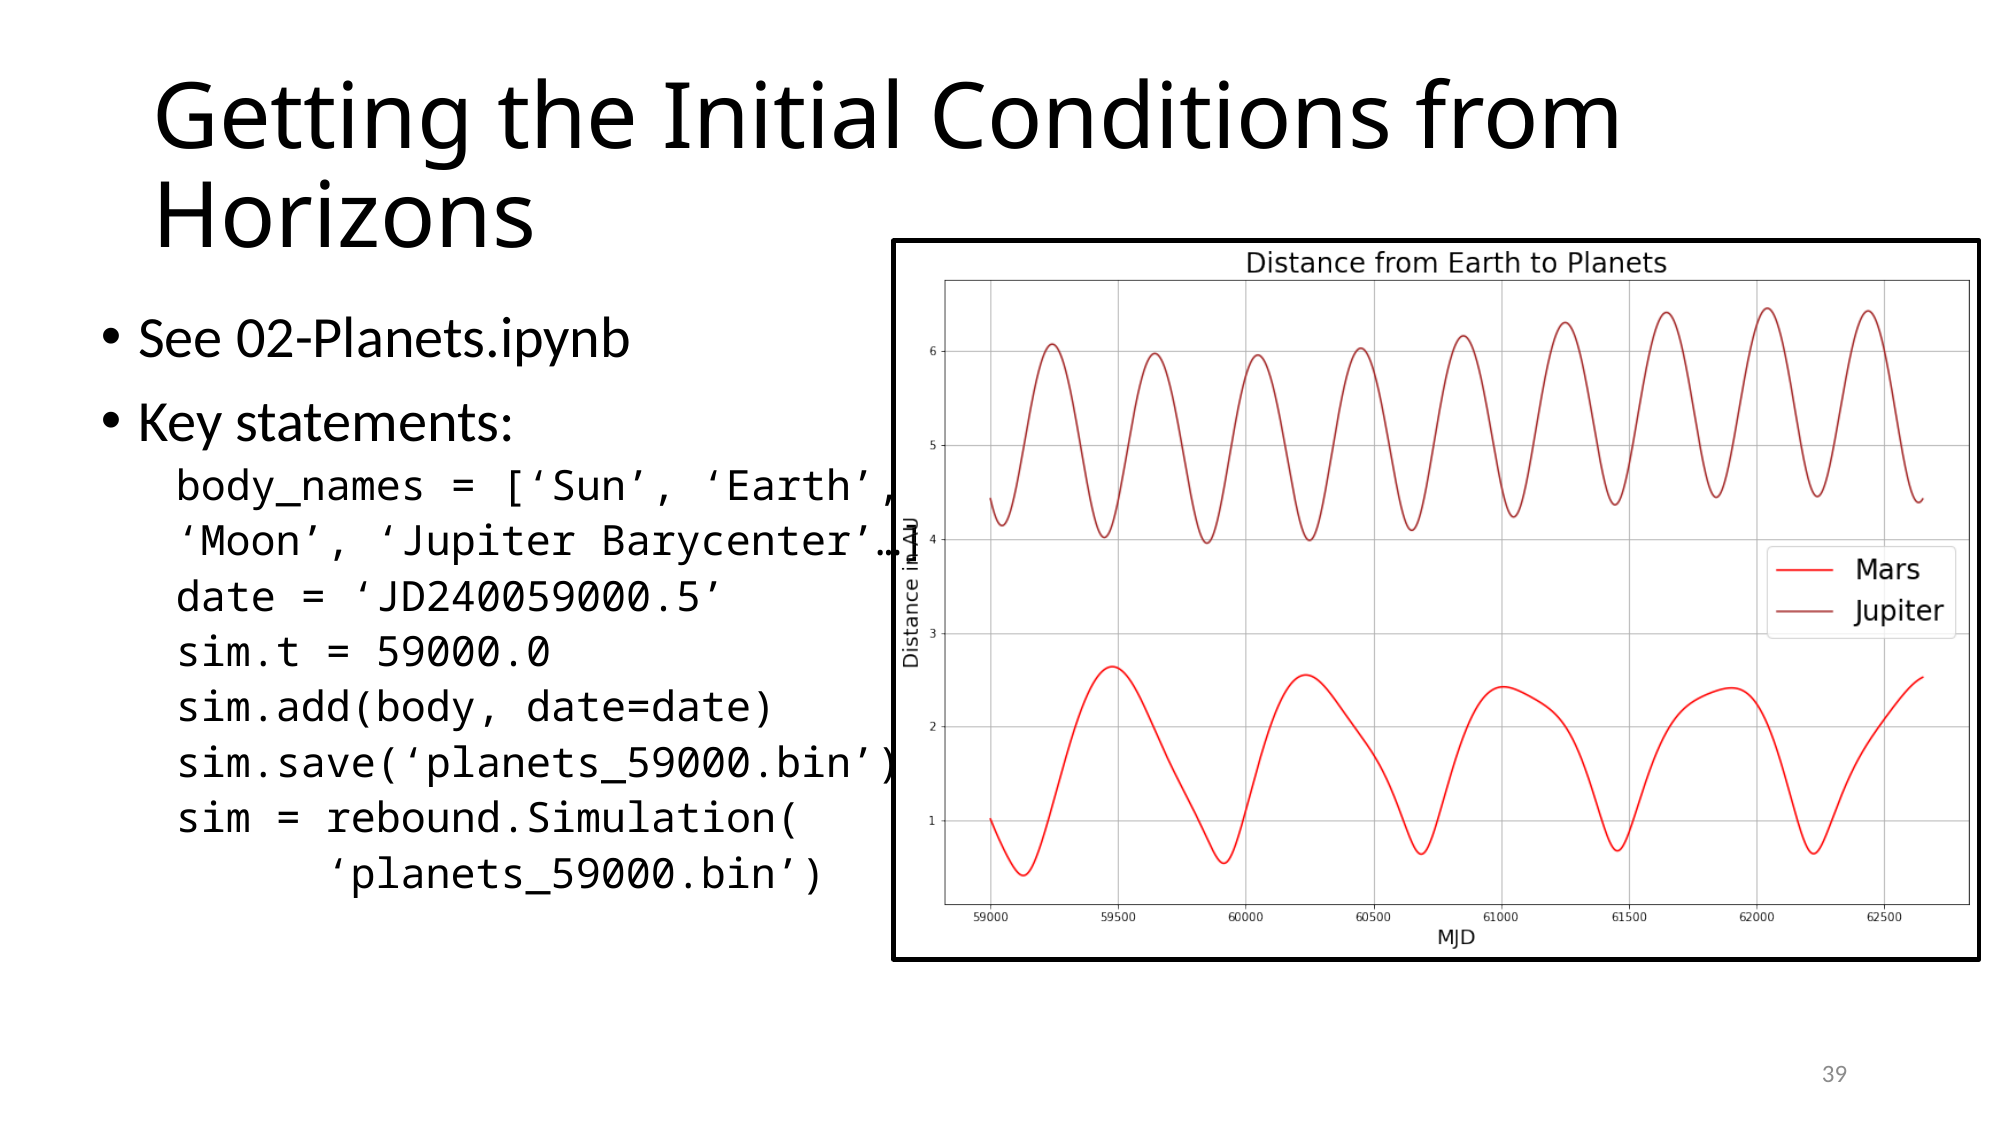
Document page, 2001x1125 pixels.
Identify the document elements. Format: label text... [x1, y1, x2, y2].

list See 02-Planets.ipynb Key statements: body_names = [‘Sun’, ‘Earth’, ‘Moon’, ‘Jupiter Barycenter’…] date = ‘JD240059000.5’ sim.t = 59000.0 sim.add(body, date=date) sim.save(‘planets_59000.bin’) sim = rebound.Simulation( ‘planets_59000.bin’) [85, 299, 1811, 1014]
title Getting the Initial Conditions from Horizons [137, 59, 1863, 278]
slide_number 39 [1412, 1042, 1863, 1103]
picture [895, 243, 1977, 957]
